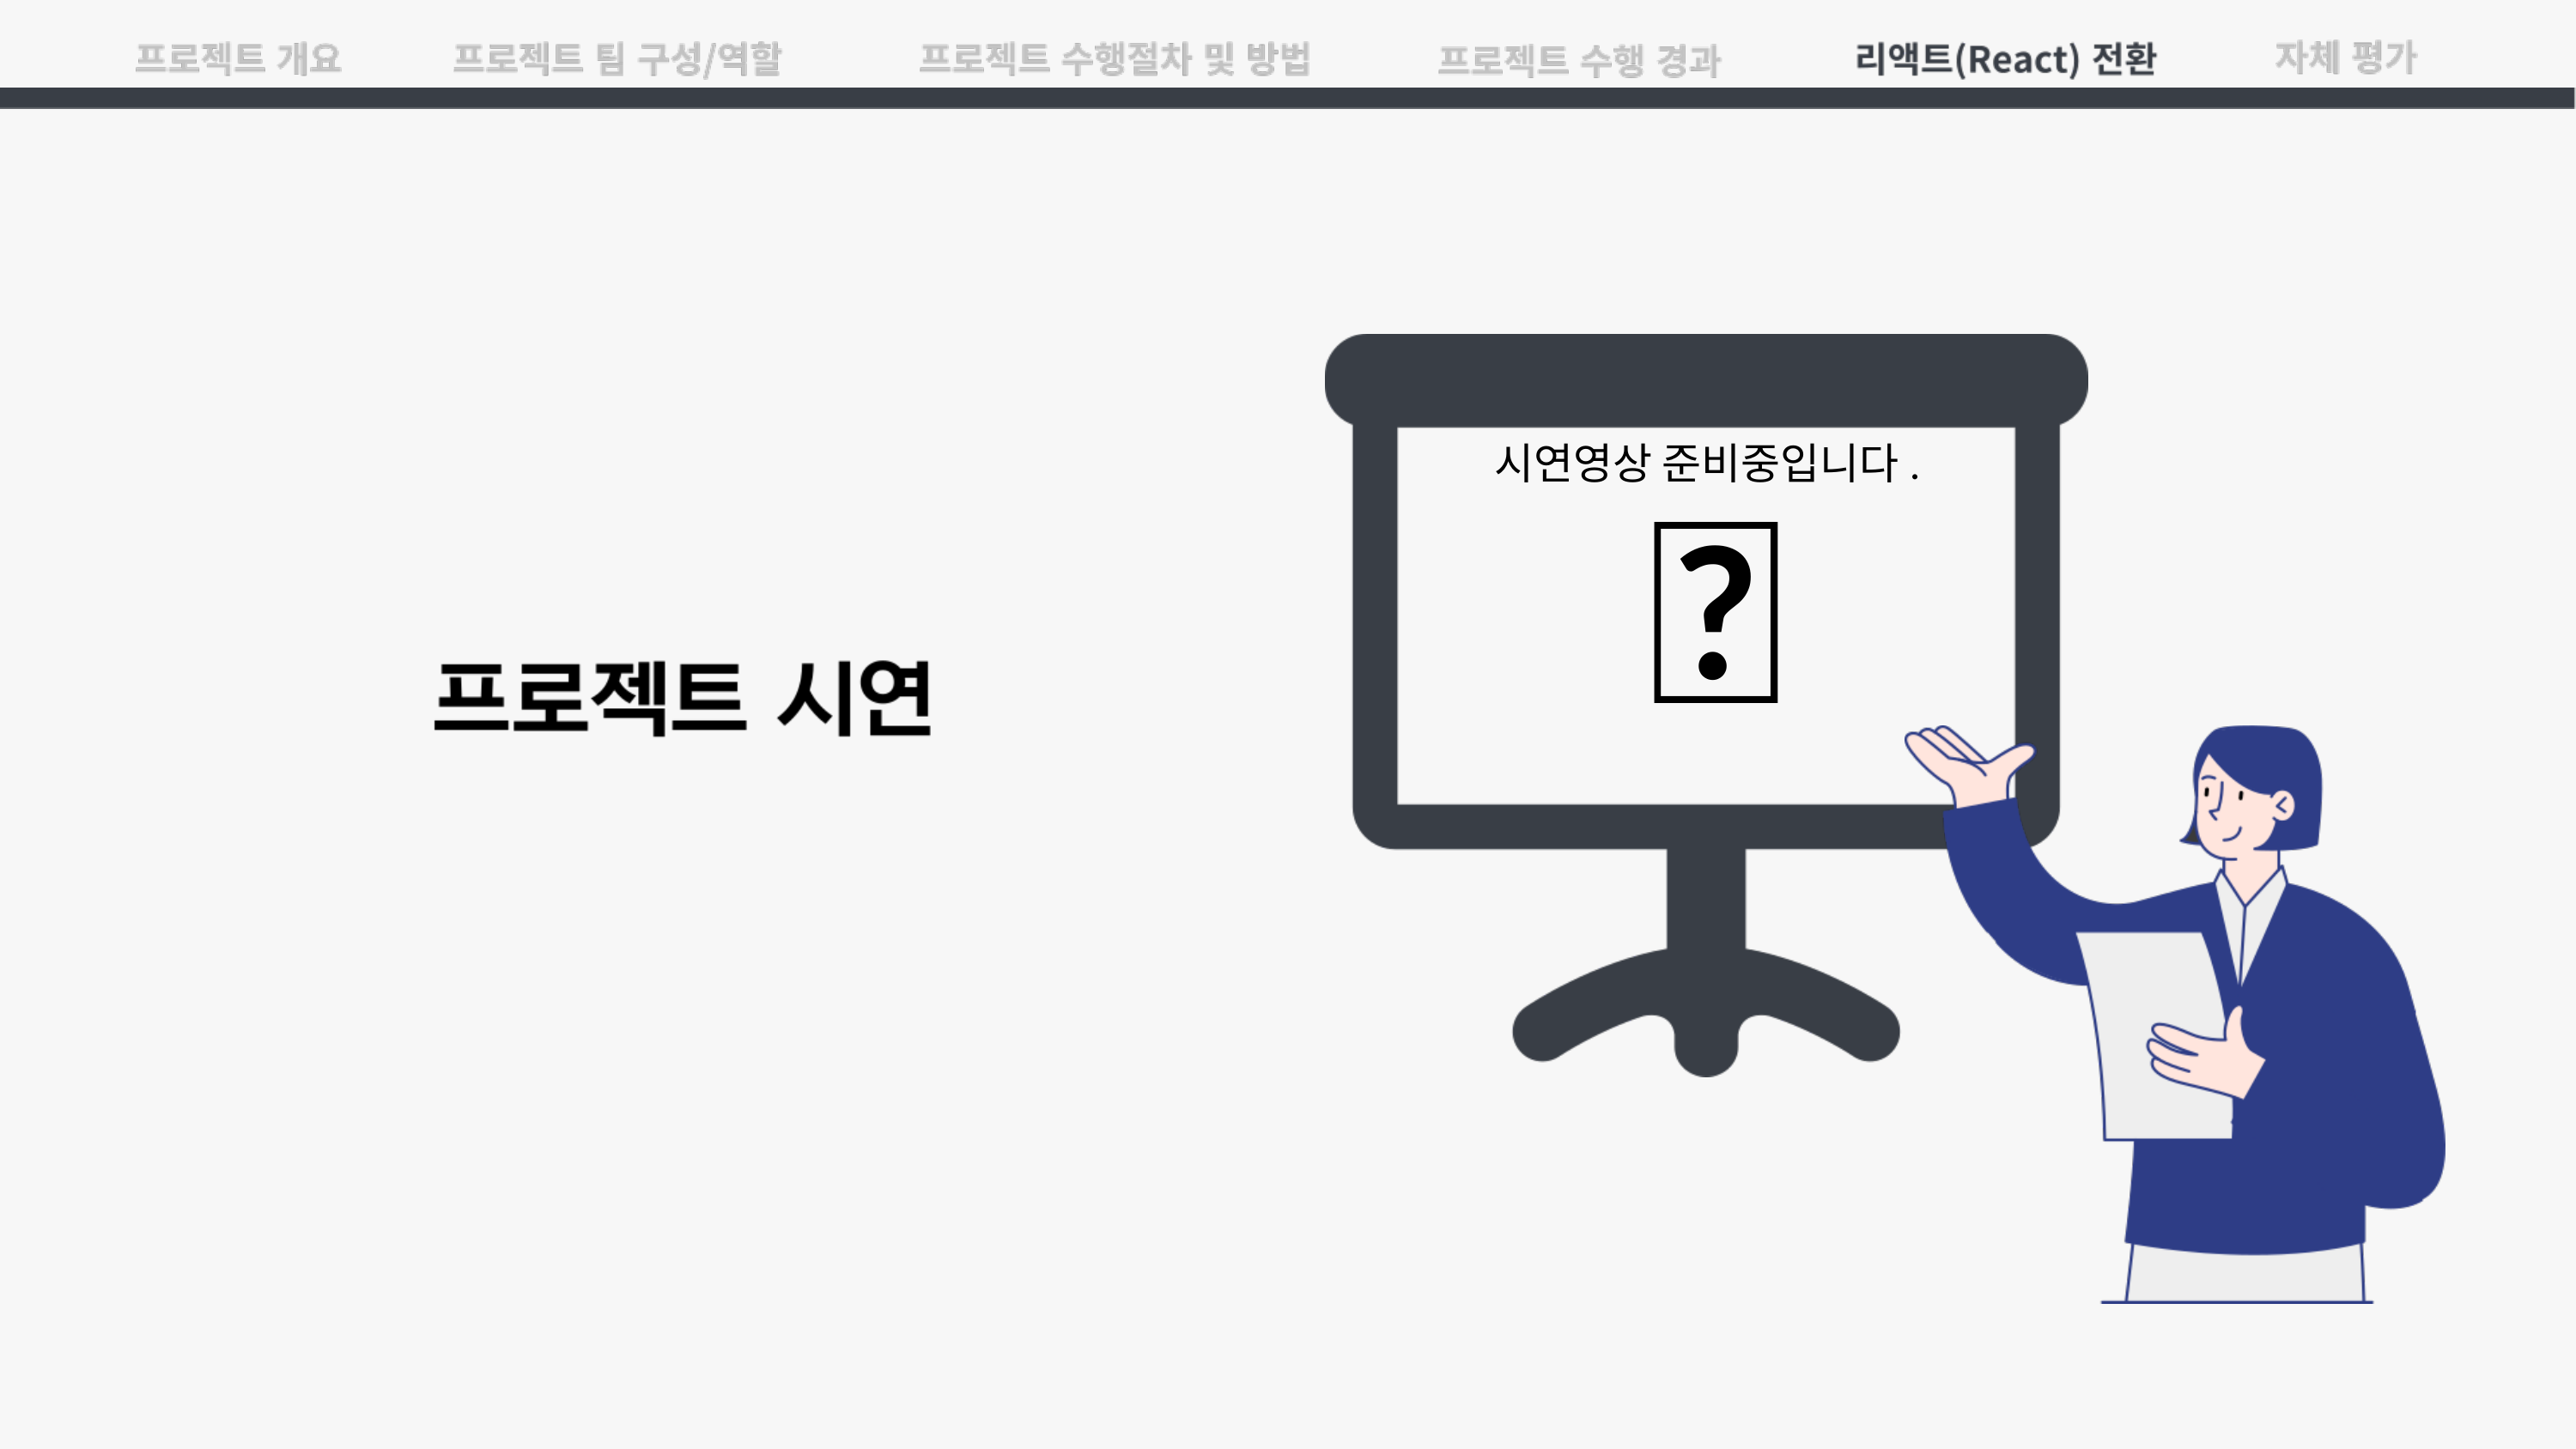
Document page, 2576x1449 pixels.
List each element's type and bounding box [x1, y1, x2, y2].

picture [405, 611, 1008, 838]
picture [0, 19, 2576, 122]
picture [1325, 334, 2446, 1304]
